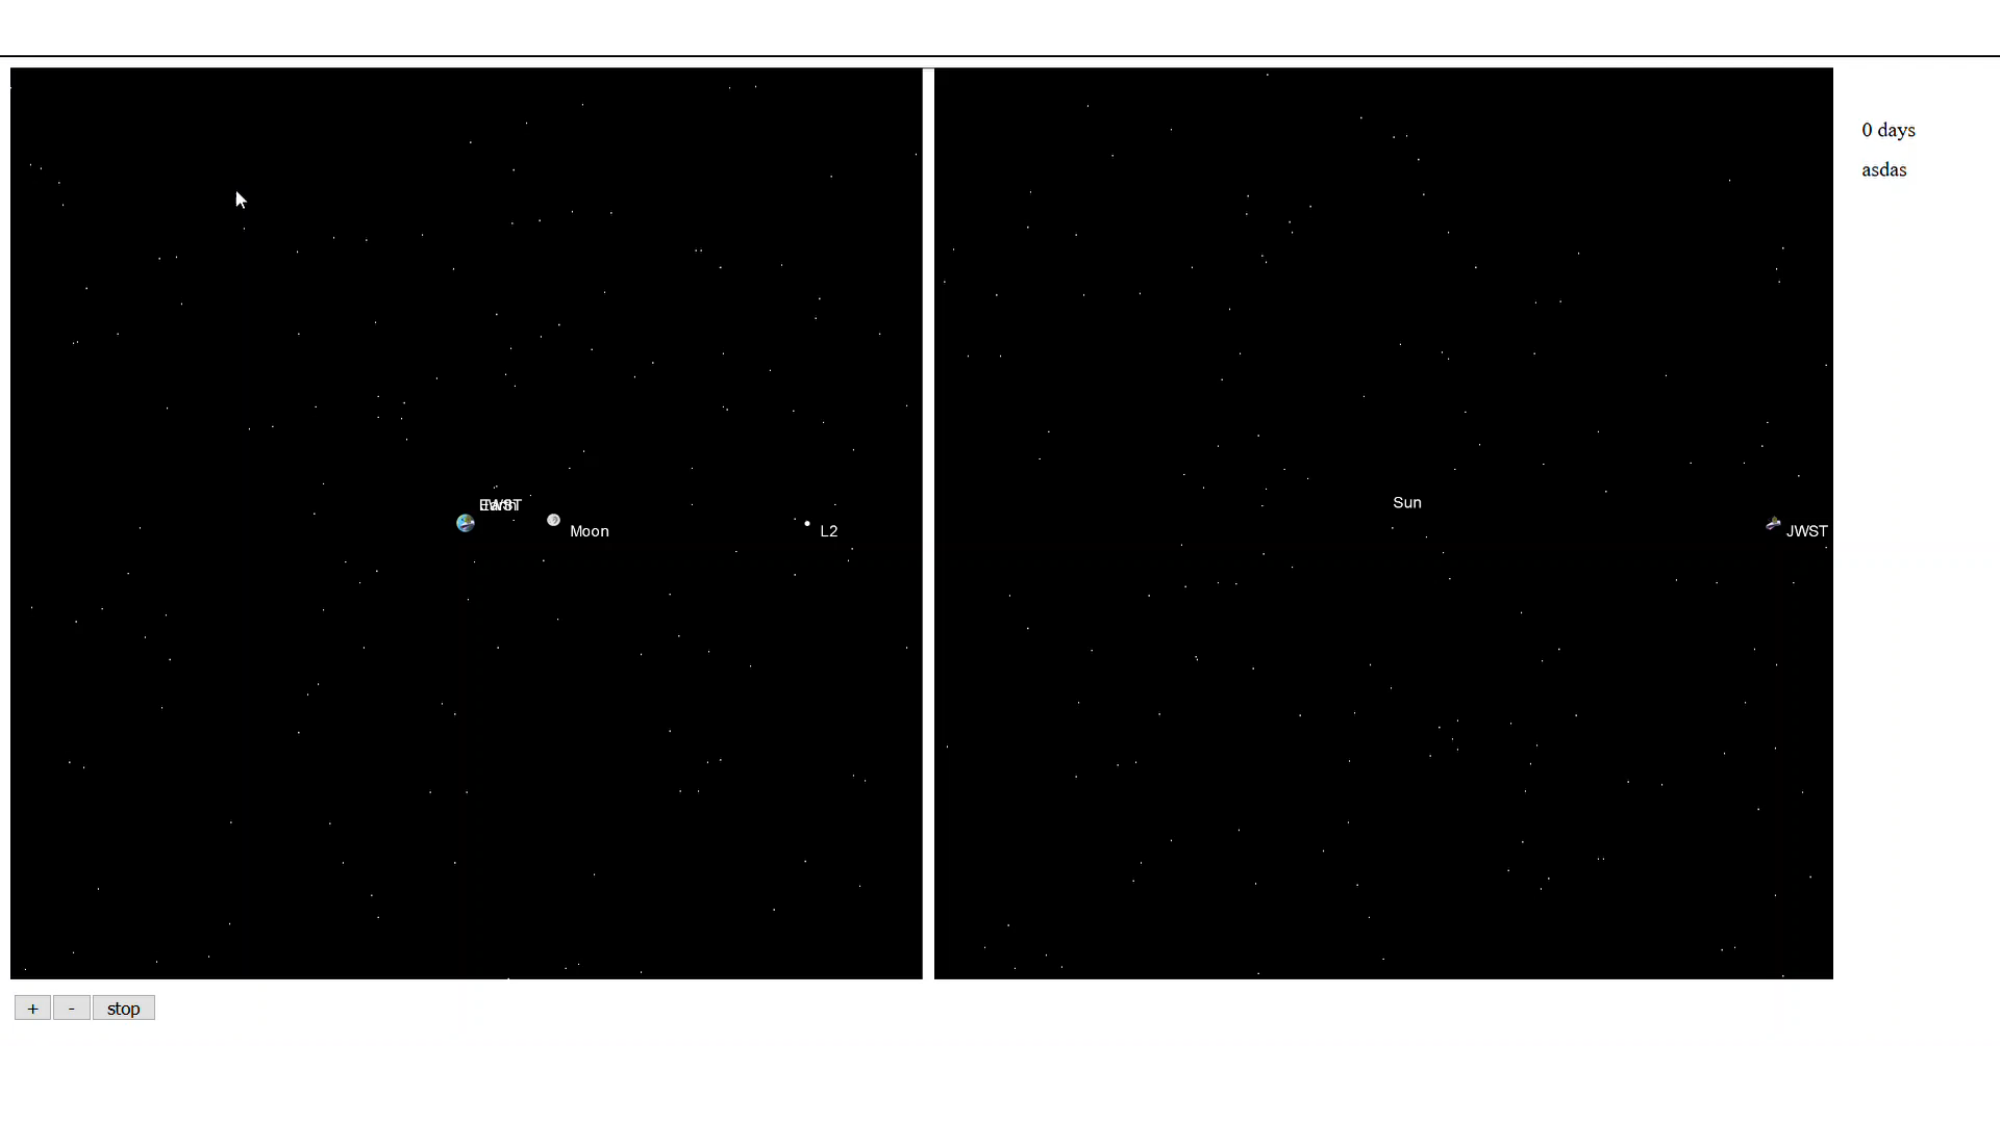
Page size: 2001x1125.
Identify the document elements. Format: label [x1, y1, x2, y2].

text_box [0, 54, 2000, 1047]
